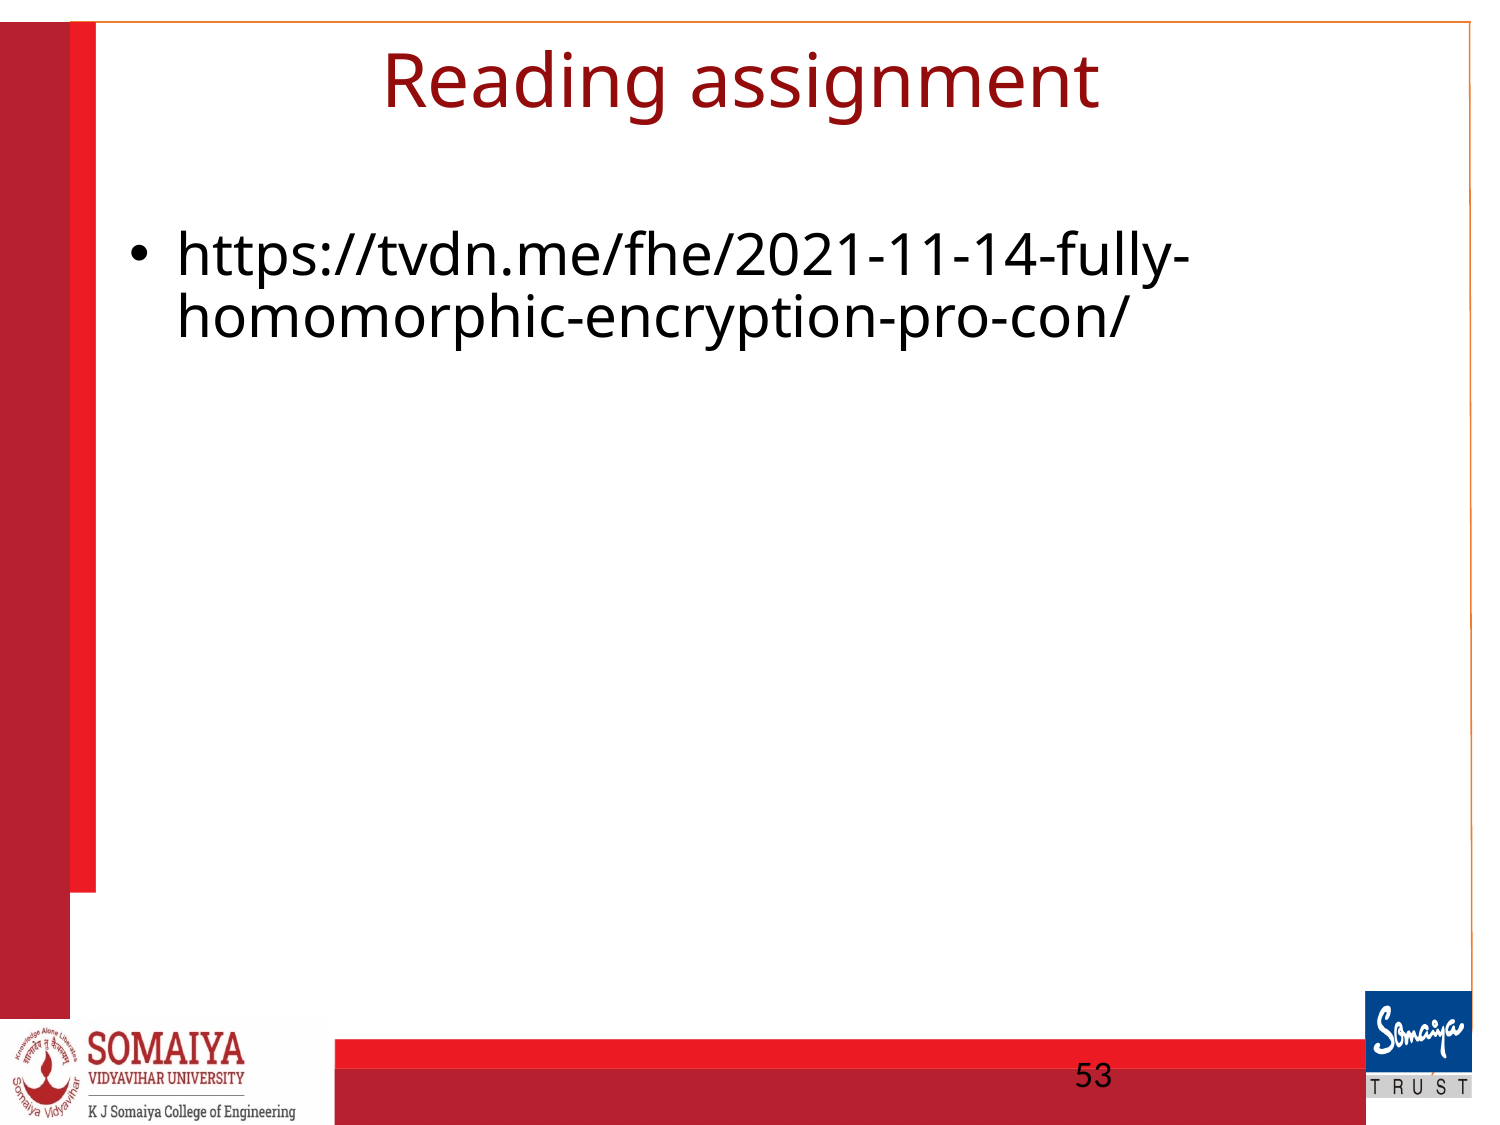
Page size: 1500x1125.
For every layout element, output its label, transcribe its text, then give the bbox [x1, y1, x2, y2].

list https://tvdn.me/fhe/2021-11-14-fully-homomorphic-encryption-pro-con/ [114, 217, 1465, 960]
picture [1365, 991, 1472, 1098]
picture [335, 1040, 1365, 1125]
slide_number 53 [1059, 1042, 1397, 1103]
title Reading assignment [134, 35, 1349, 179]
picture [0, 22, 327, 1125]
